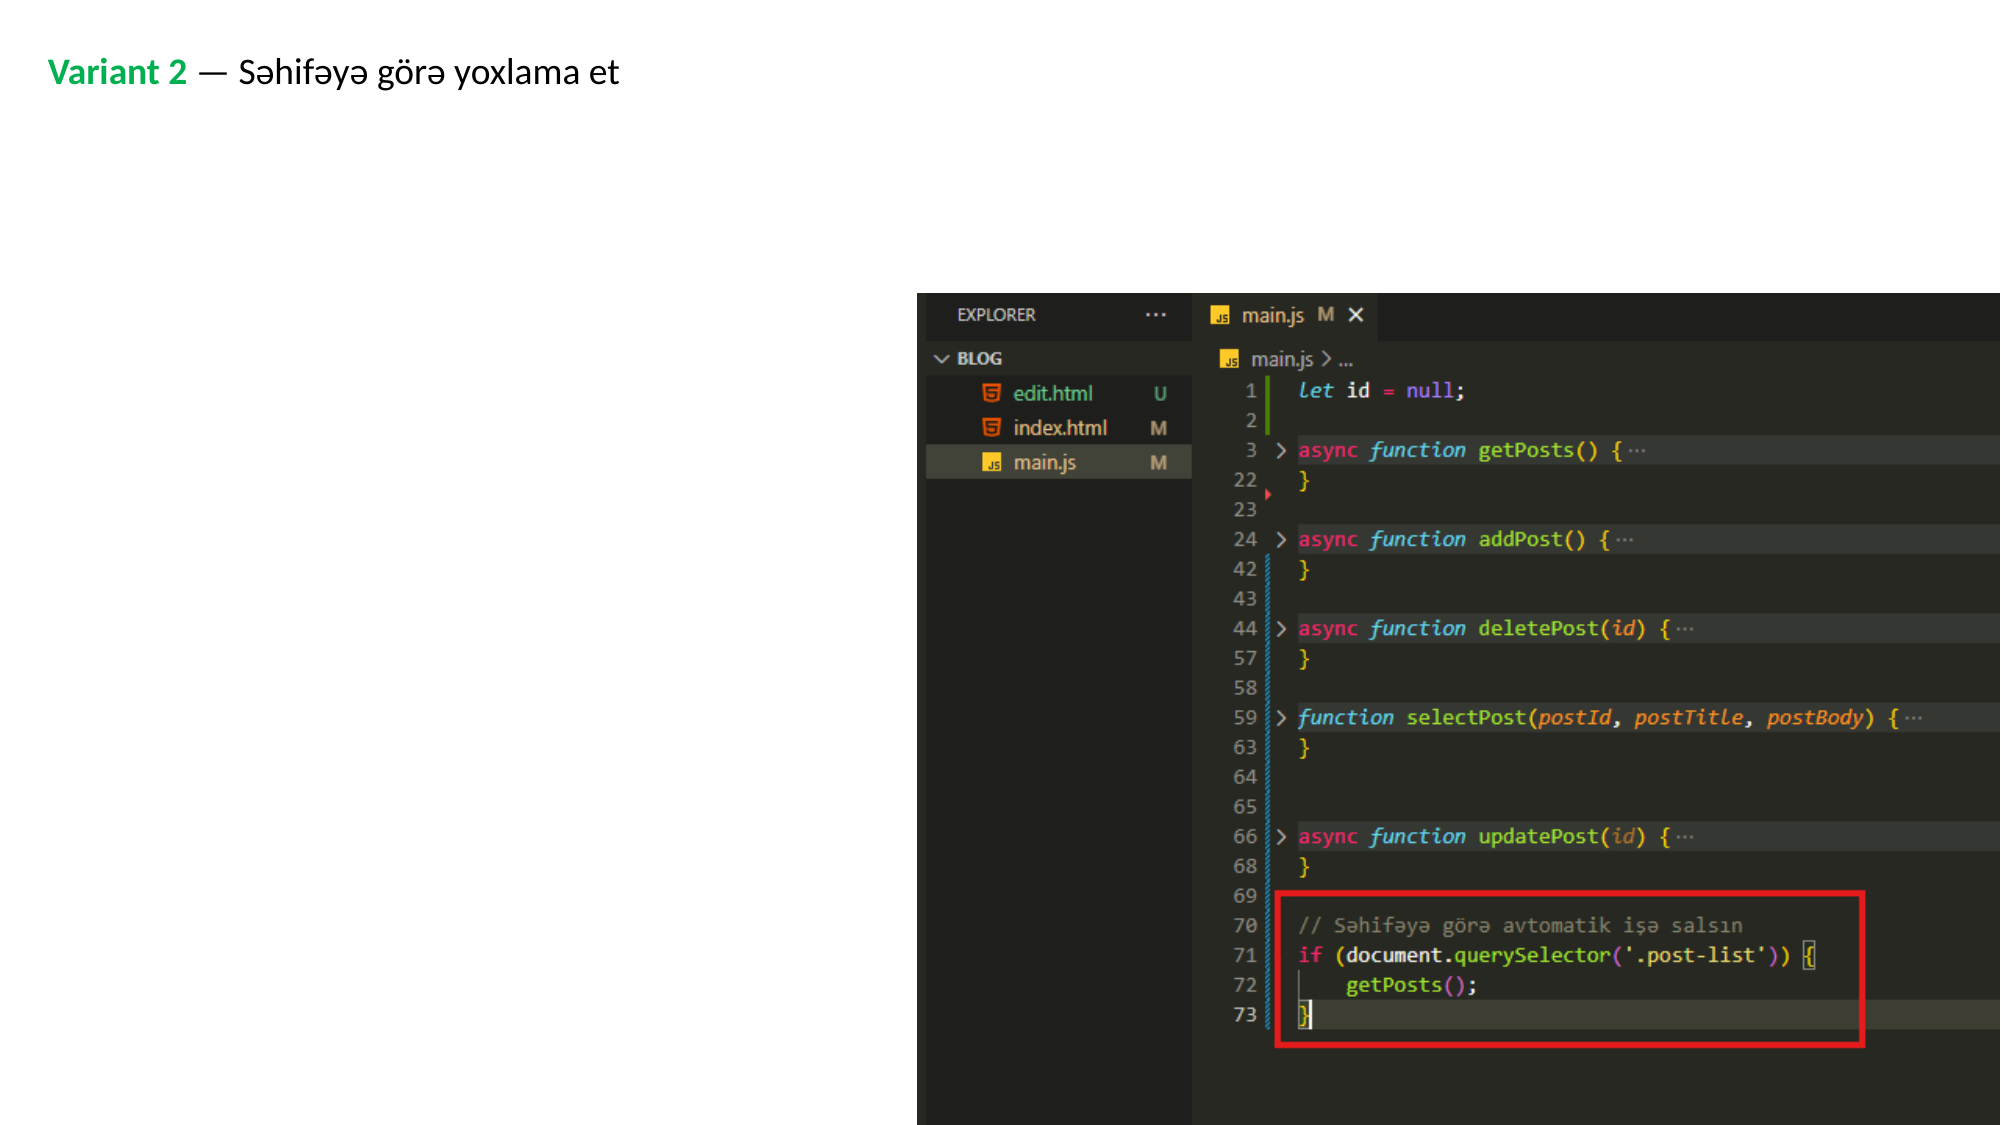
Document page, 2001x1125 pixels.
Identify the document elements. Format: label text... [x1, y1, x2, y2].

text_box Variant 2 — Səhifəyə görə yoxlama et [33, 40, 1973, 100]
picture [916, 293, 2000, 1125]
